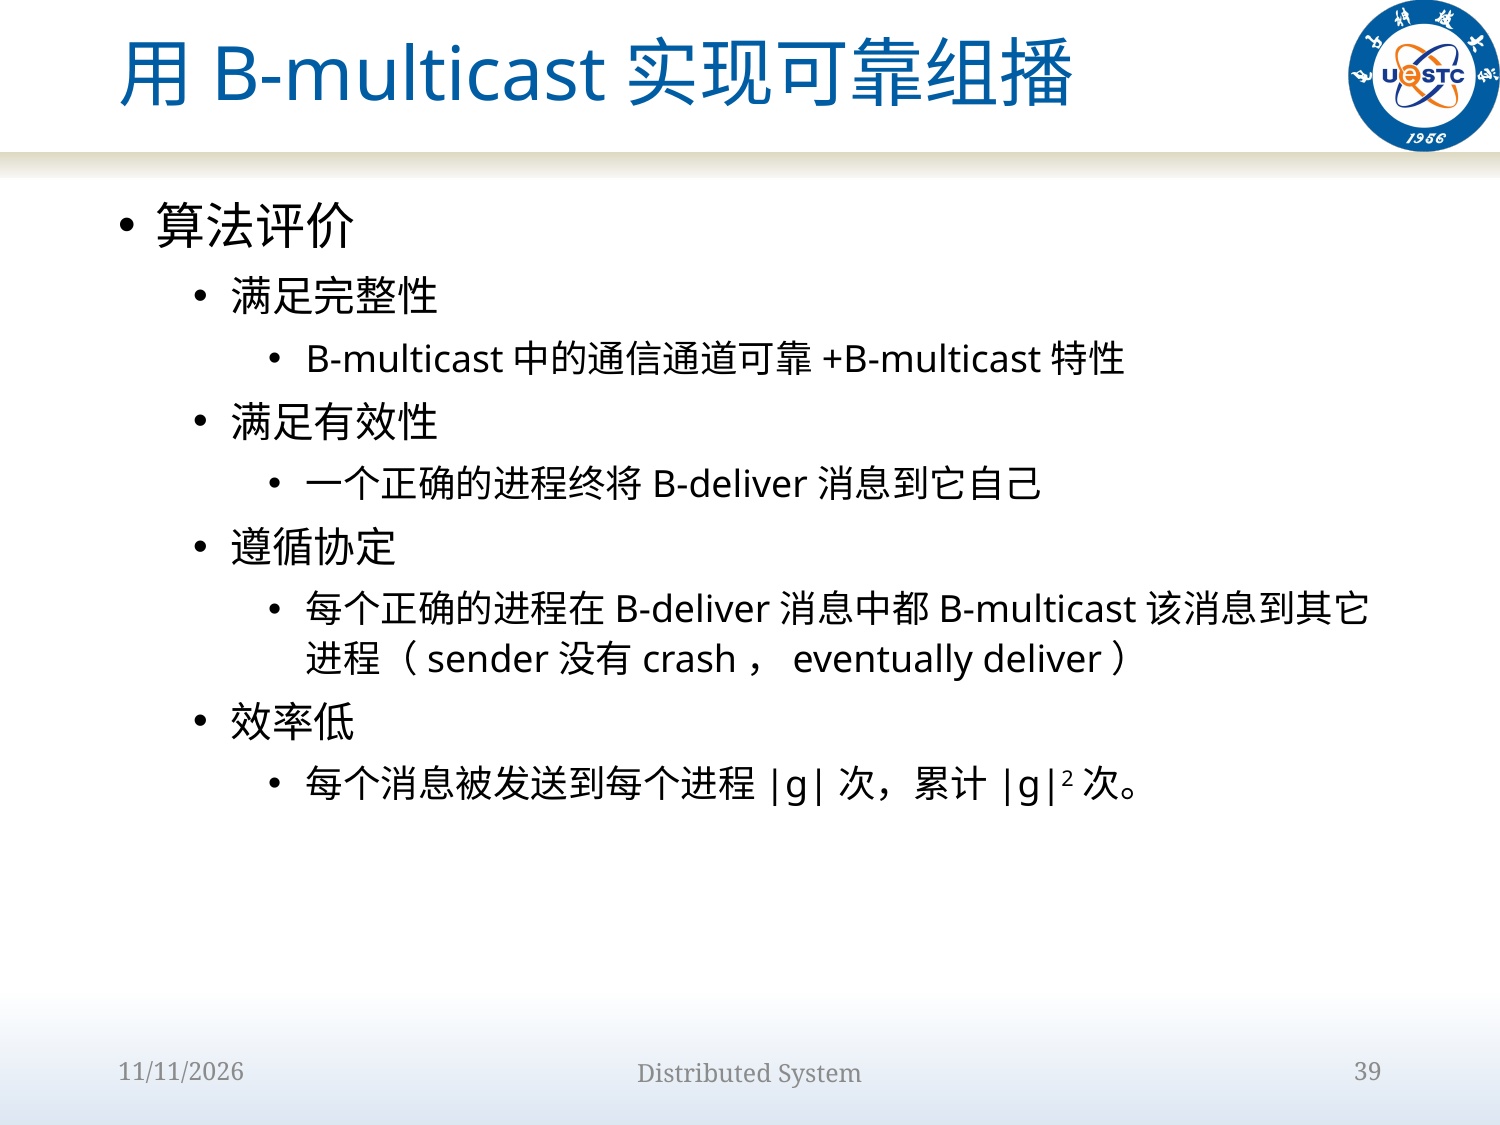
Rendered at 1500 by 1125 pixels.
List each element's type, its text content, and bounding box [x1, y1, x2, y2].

list 算法评价 满足完整性 B-multicast中的通信通道可靠+B-multicast特性 满足有效性 一个正确的进程终将B-deliver消息到它自己 遵循协定 每个正确的进程在B-deliver消息中都B-multicast该消息到其它进程（sender没有crash，eventually deliver） 效率低 每个消息被发送到每个进程|g|次，累计|g|2次。 [103, 181, 1397, 1014]
slide_number 39 [1085, 1042, 1397, 1103]
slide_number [103, 1042, 414, 1103]
picture [1348, 0, 1500, 152]
footer Distributed System [414, 1042, 1085, 1103]
title 用B-multicast实现可靠组播 [103, 0, 1348, 153]
